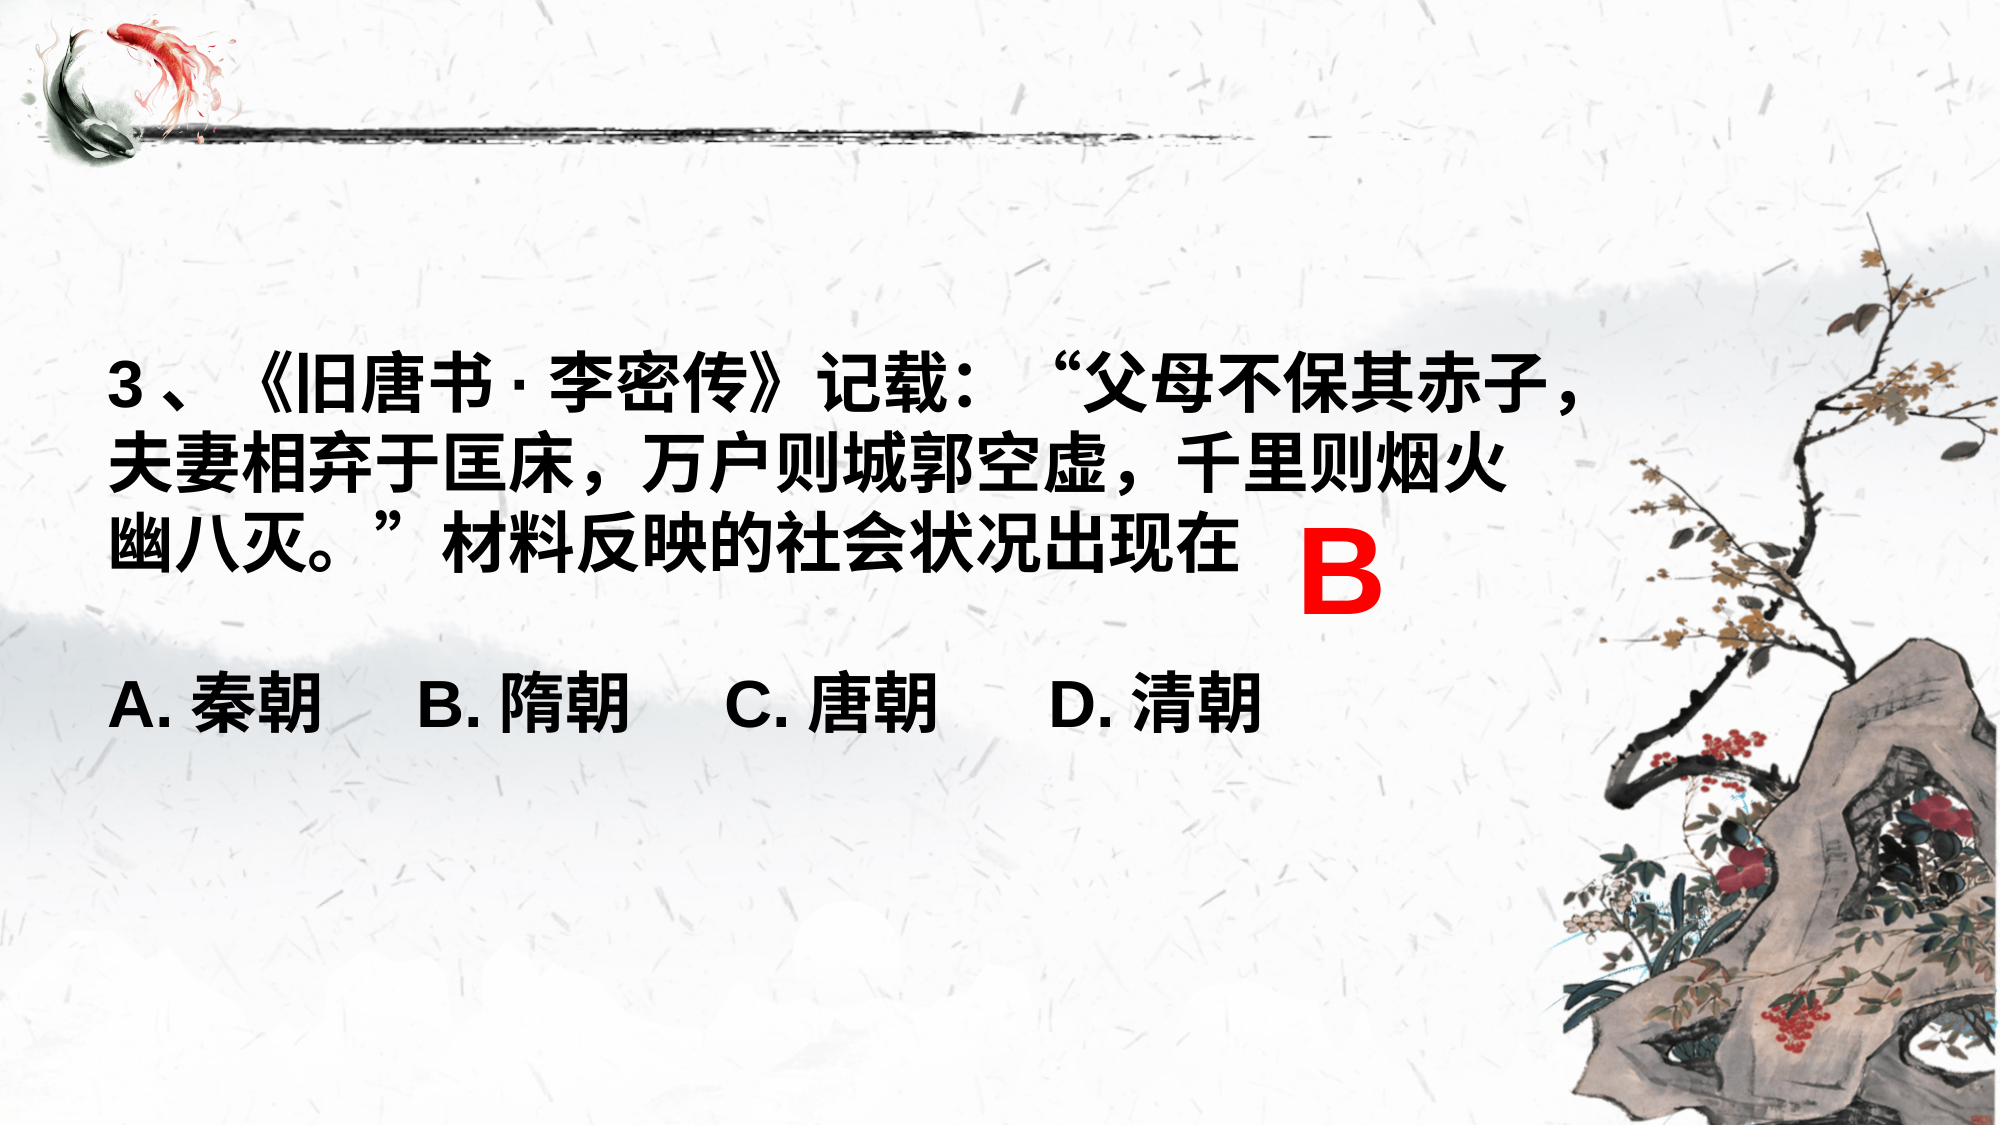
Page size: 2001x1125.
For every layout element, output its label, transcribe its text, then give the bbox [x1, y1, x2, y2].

text_box B [1281, 481, 1402, 647]
text_box 3、《旧唐书·李密传》记载：“父母不保其赤子，夫妻相弃于匡床，万户则城郭空虚，千里则烟火幽八灭。”材料反映的社会状况出现在 A.秦朝 B.隋朝 C.唐朝 D.清朝 [92, 333, 1570, 749]
picture [0, 0, 2001, 1125]
